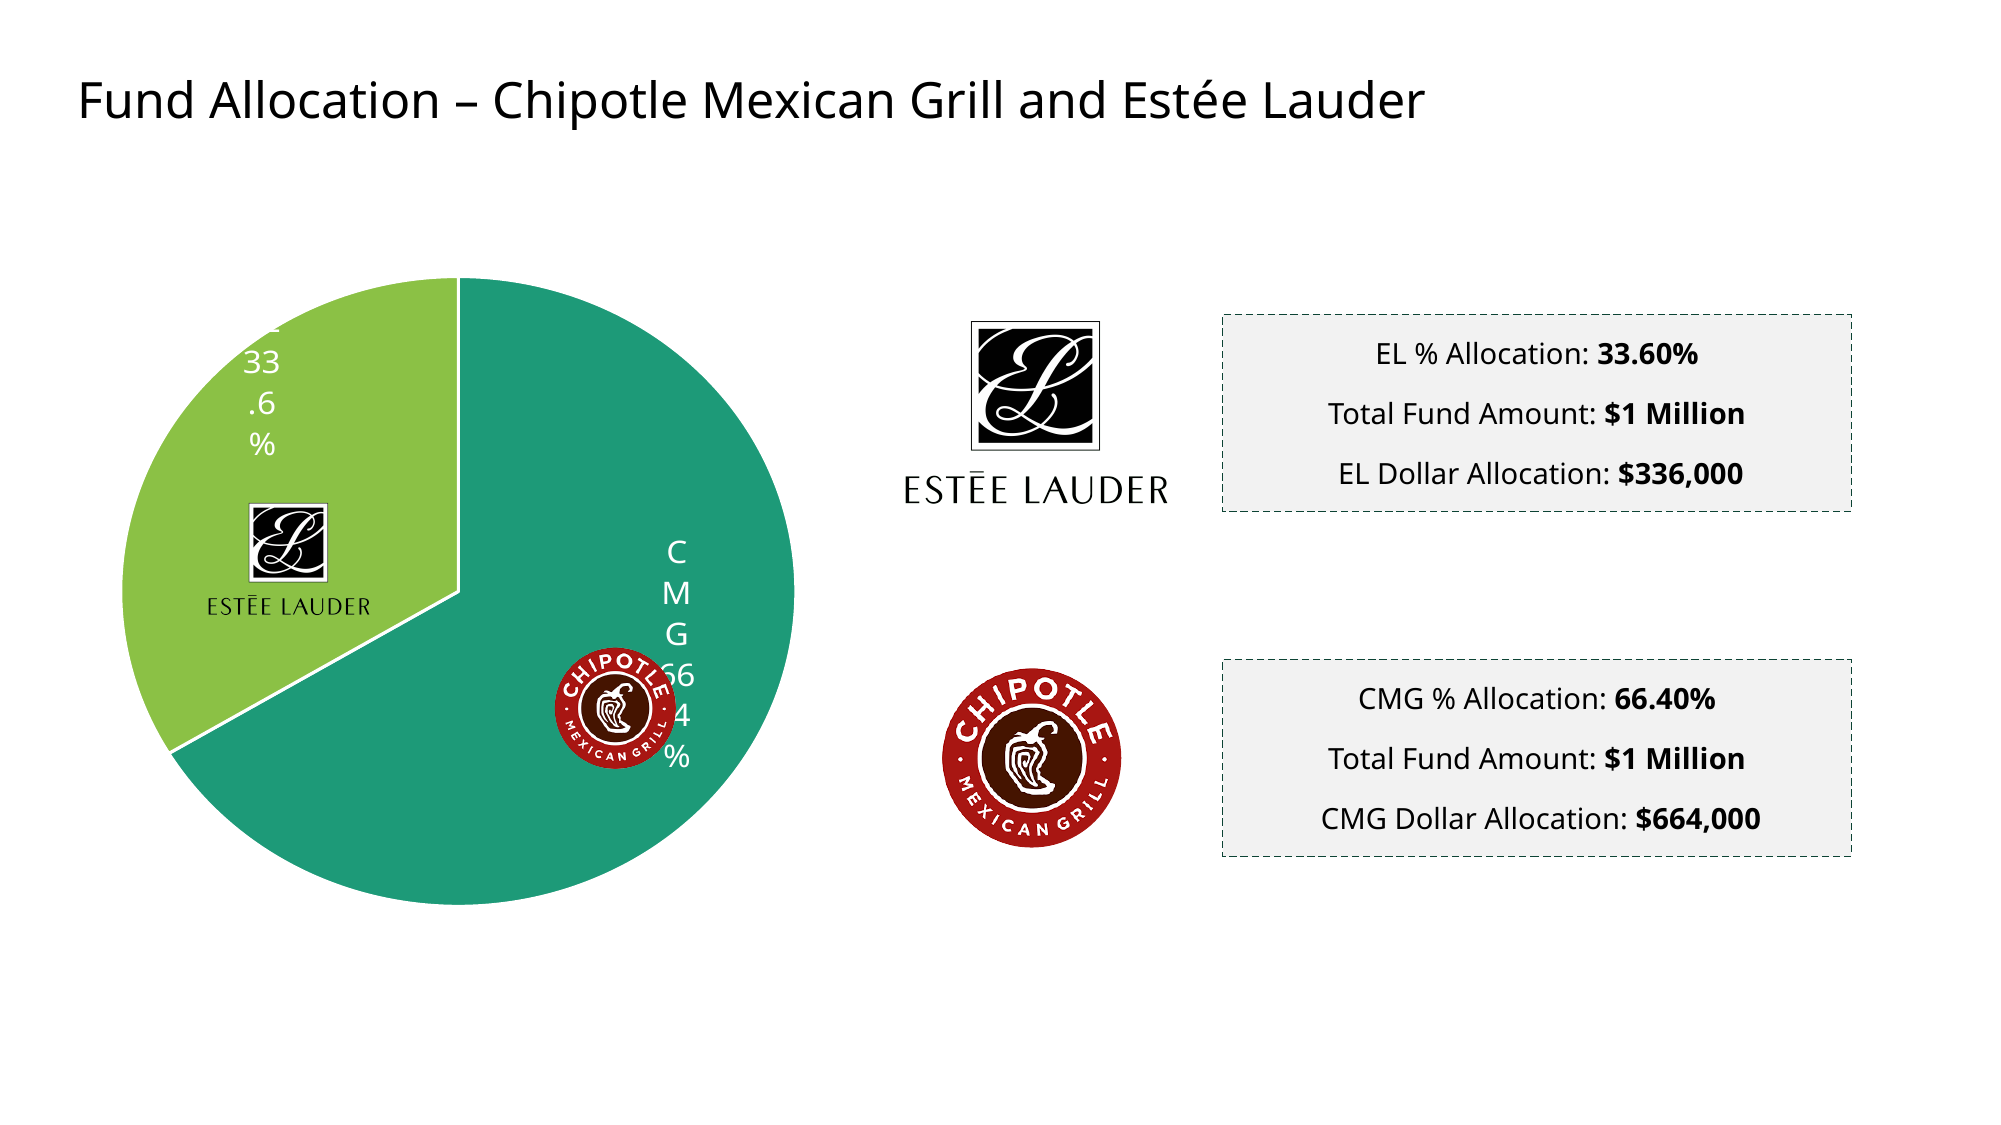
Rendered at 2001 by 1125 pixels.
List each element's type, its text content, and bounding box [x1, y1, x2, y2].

picture [185, 501, 388, 617]
text_box CMG % Allocation: 66.40% Total Fund Amount: $1 Million CMG Dollar Allocation: $664,000 [1222, 659, 1852, 857]
picture [554, 647, 676, 769]
text_box EL % Allocation: 33.60% Total Fund Amount: $1 Million EL Dollar Allocation: $336,000 [1222, 314, 1852, 512]
chart [76, 238, 841, 996]
picture [867, 318, 1196, 507]
picture [941, 668, 1122, 848]
title Fund Allocation – Chipotle Mexican Grill and Estée Lauder [63, 62, 1937, 143]
